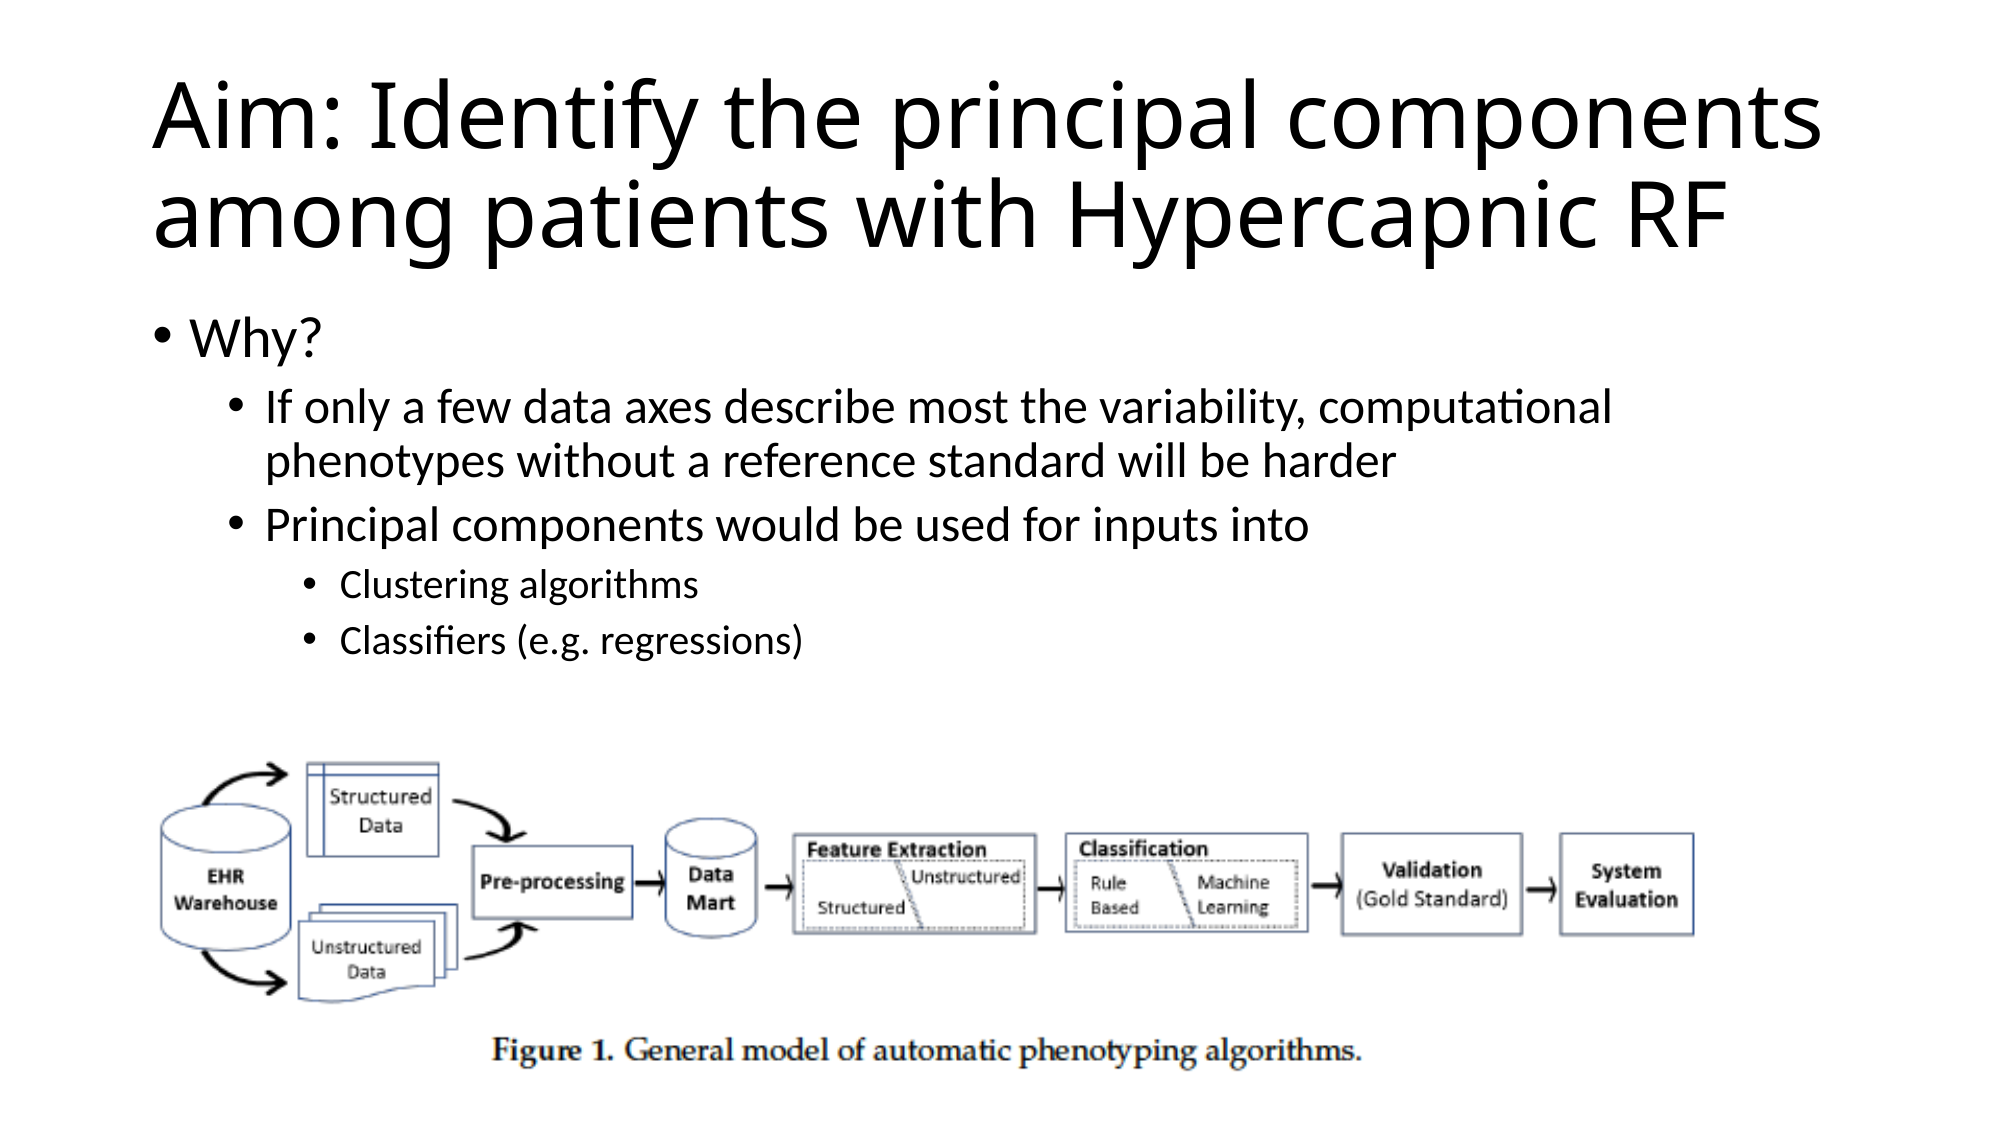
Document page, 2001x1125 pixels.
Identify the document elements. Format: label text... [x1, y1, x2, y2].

picture [117, 718, 1720, 1088]
title Aim: Identify the principal components among patients with Hypercapnic RF [137, 59, 1863, 278]
list Why? If only a few data axes describe most the variability, computational phenotypes without a reference standard will be harder Principal components would be used for inputs into Clustering algorithms Classifiers (e.g. regressions) [137, 299, 1863, 1014]
